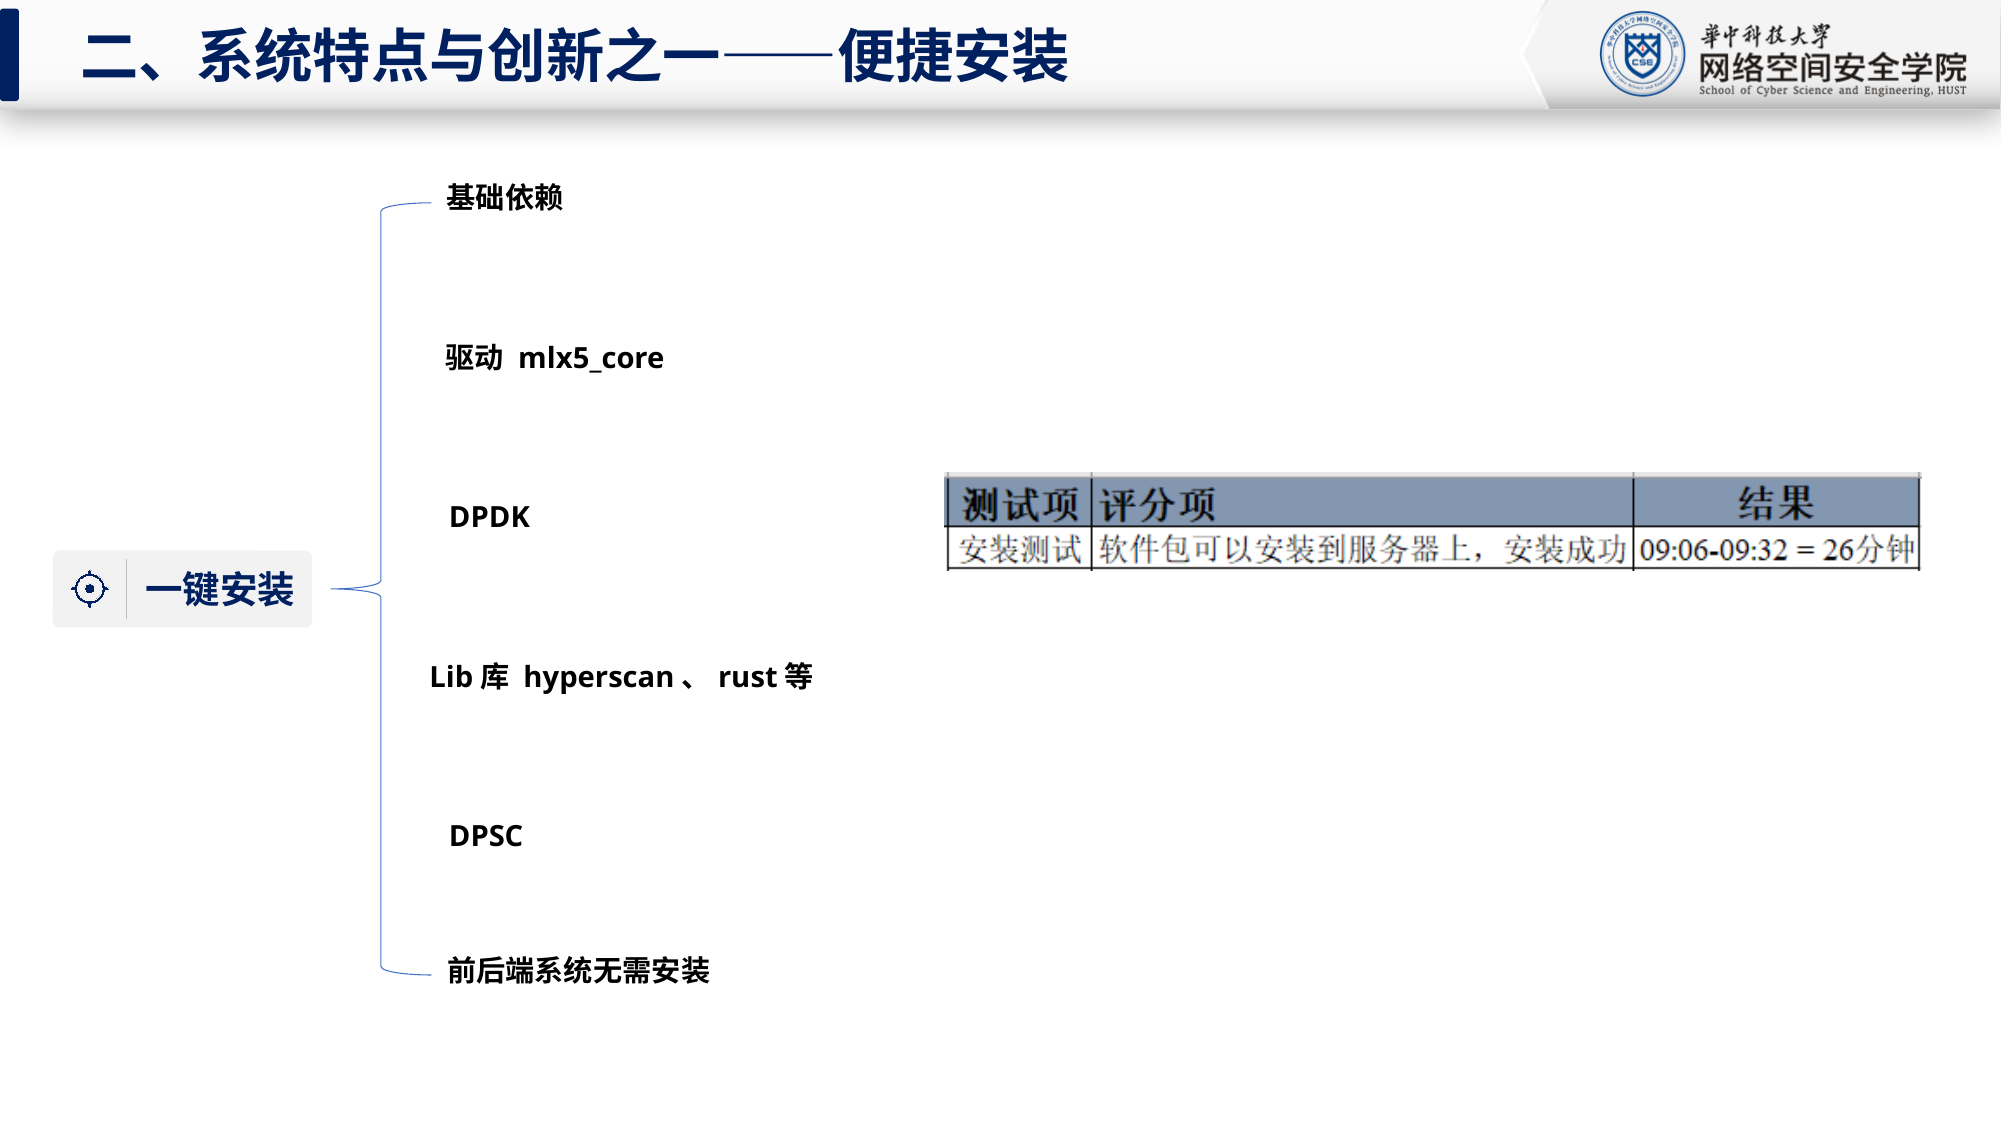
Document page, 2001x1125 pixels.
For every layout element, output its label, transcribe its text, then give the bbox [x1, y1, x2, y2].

text_box 二、系统特点与创新之一——便捷安装 [65, 11, 1086, 97]
text_box Lib库 hyperscan、rust等 [414, 650, 829, 701]
text_box 驱动 mlx5_core [431, 331, 680, 382]
picture [0, 0, 2000, 114]
text_box DPDK [434, 491, 546, 541]
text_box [52, 550, 313, 628]
text_box 基础依赖 [431, 172, 579, 223]
text_box [330, 202, 432, 976]
text_box DPSC [434, 810, 539, 860]
picture [944, 472, 1922, 571]
text_box 前后端系统无需安装 [432, 945, 726, 995]
